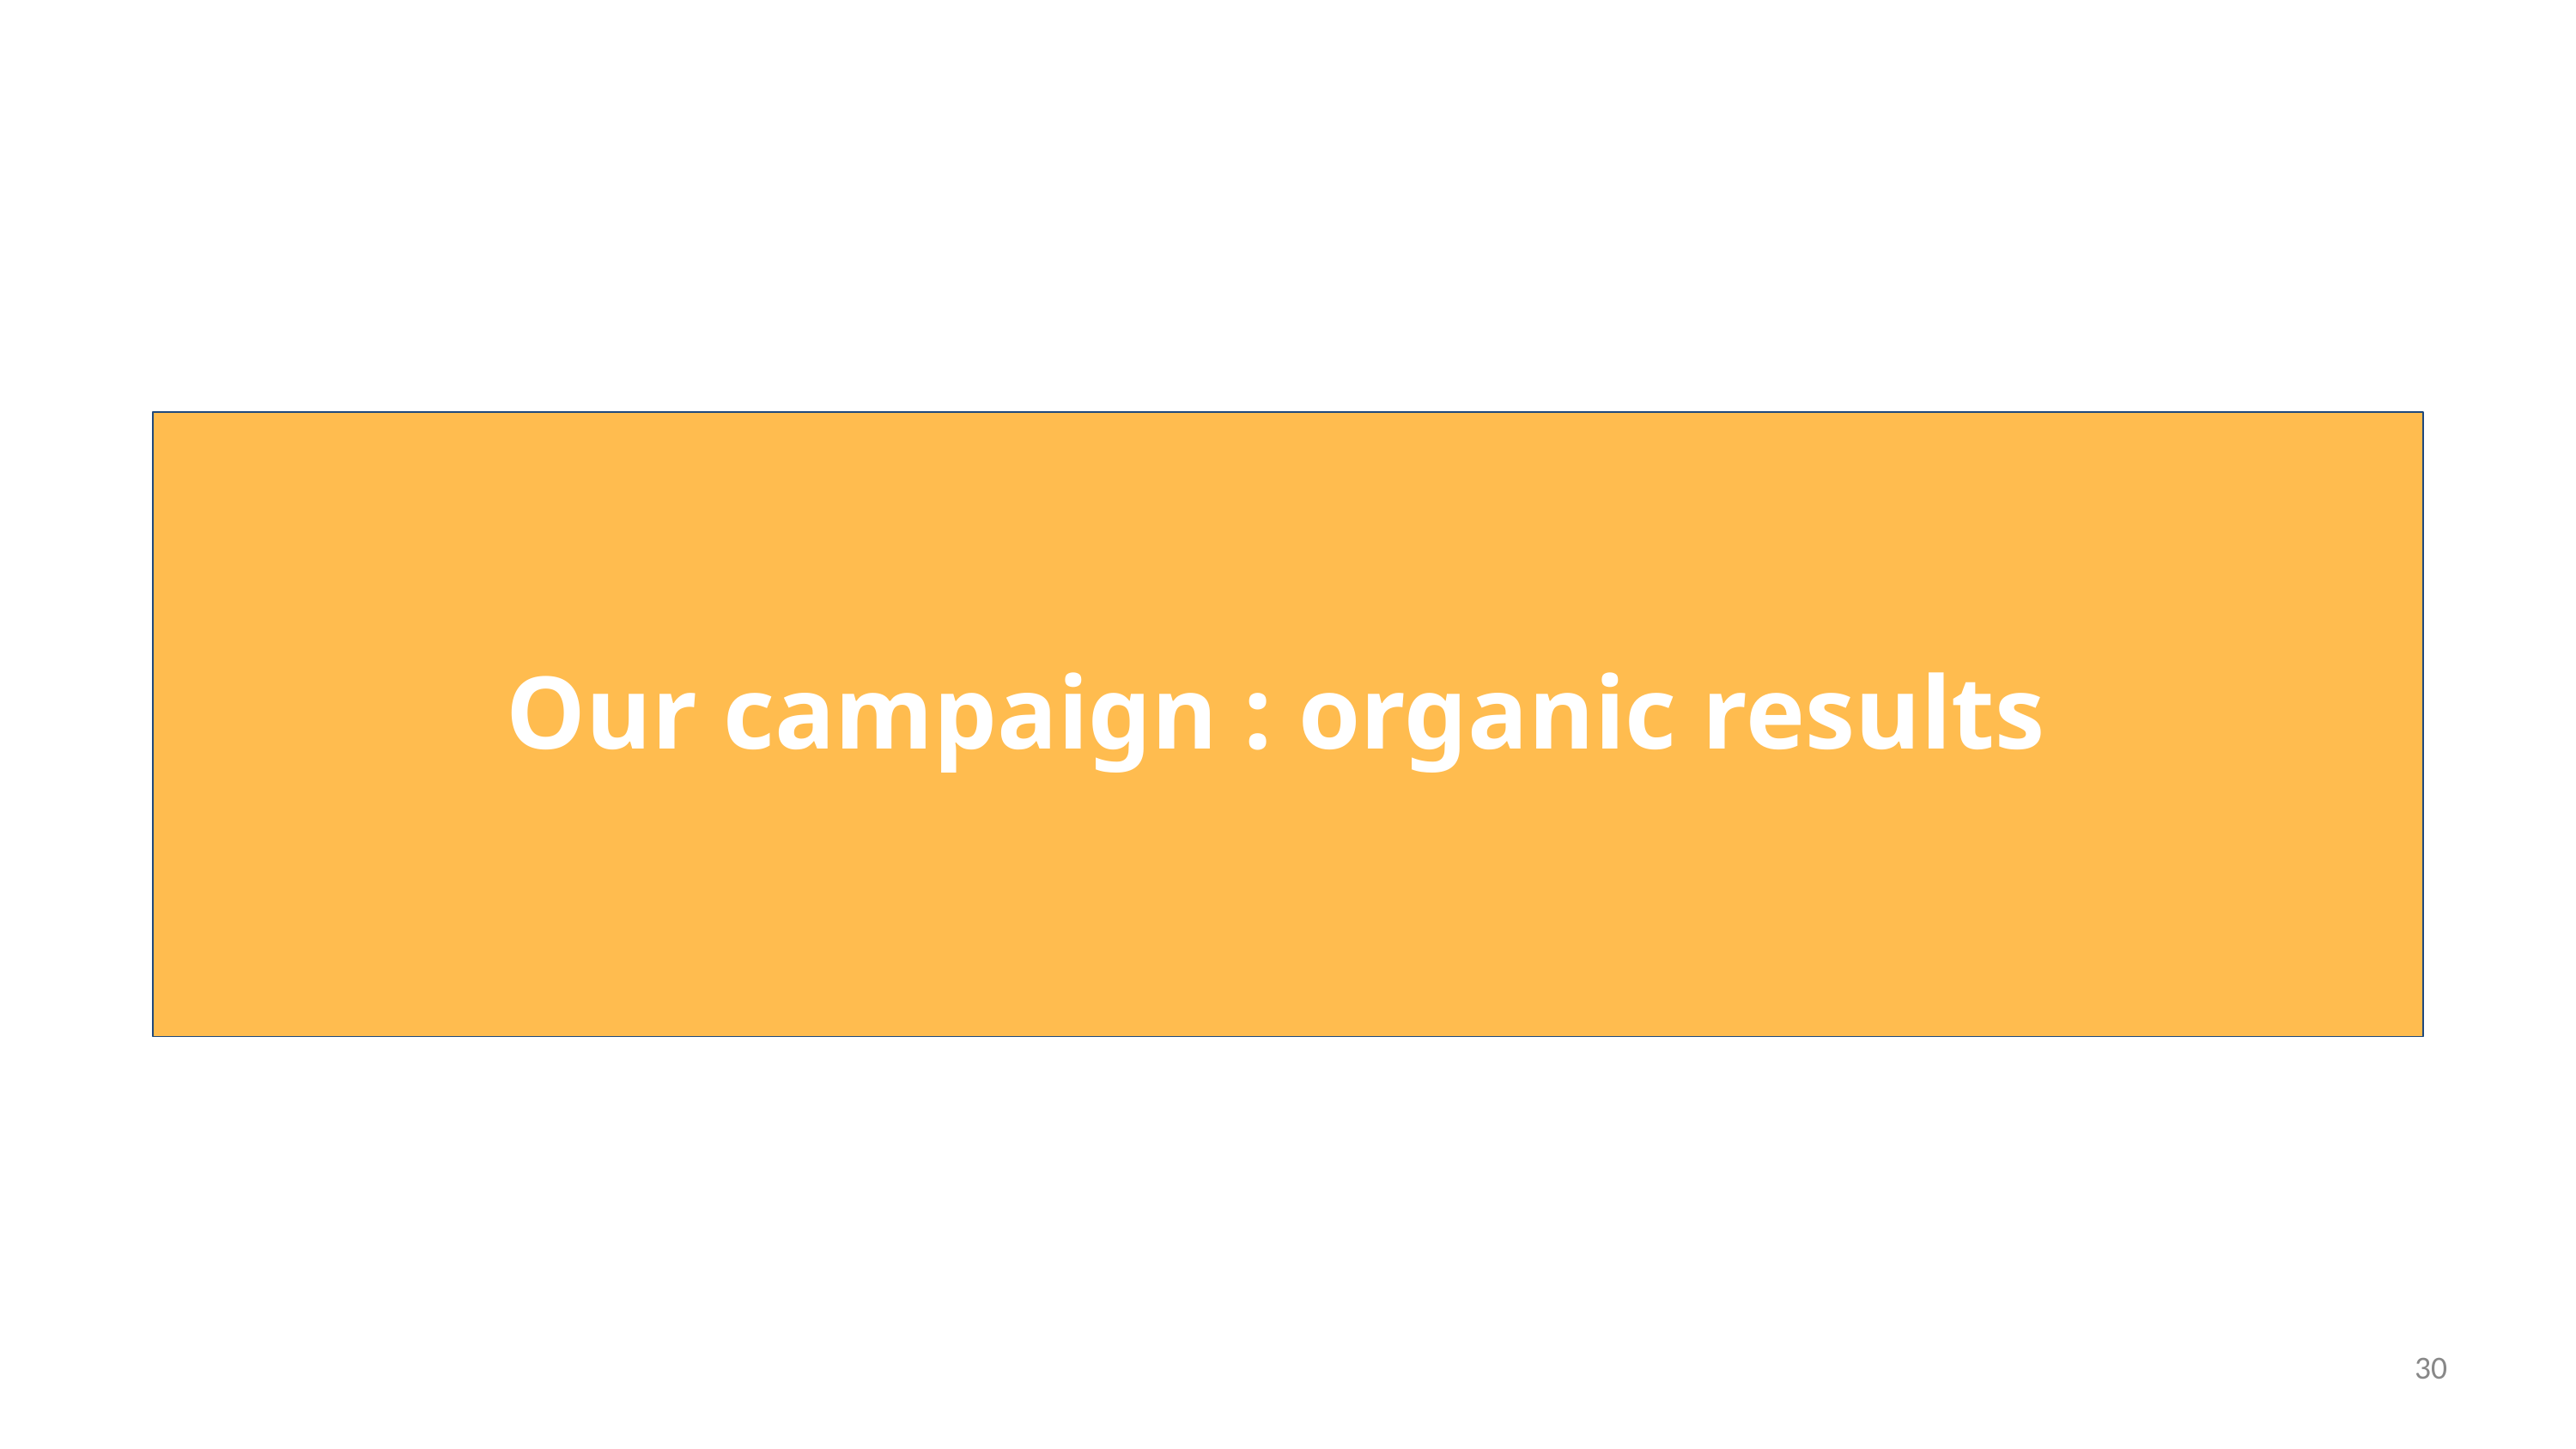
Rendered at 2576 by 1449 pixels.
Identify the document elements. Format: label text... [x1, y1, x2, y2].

text_box Our campaign : organic results [343, 646, 2233, 769]
slide_number ‹#› [1855, 1347, 2447, 1449]
text_box [153, 411, 2423, 1037]
